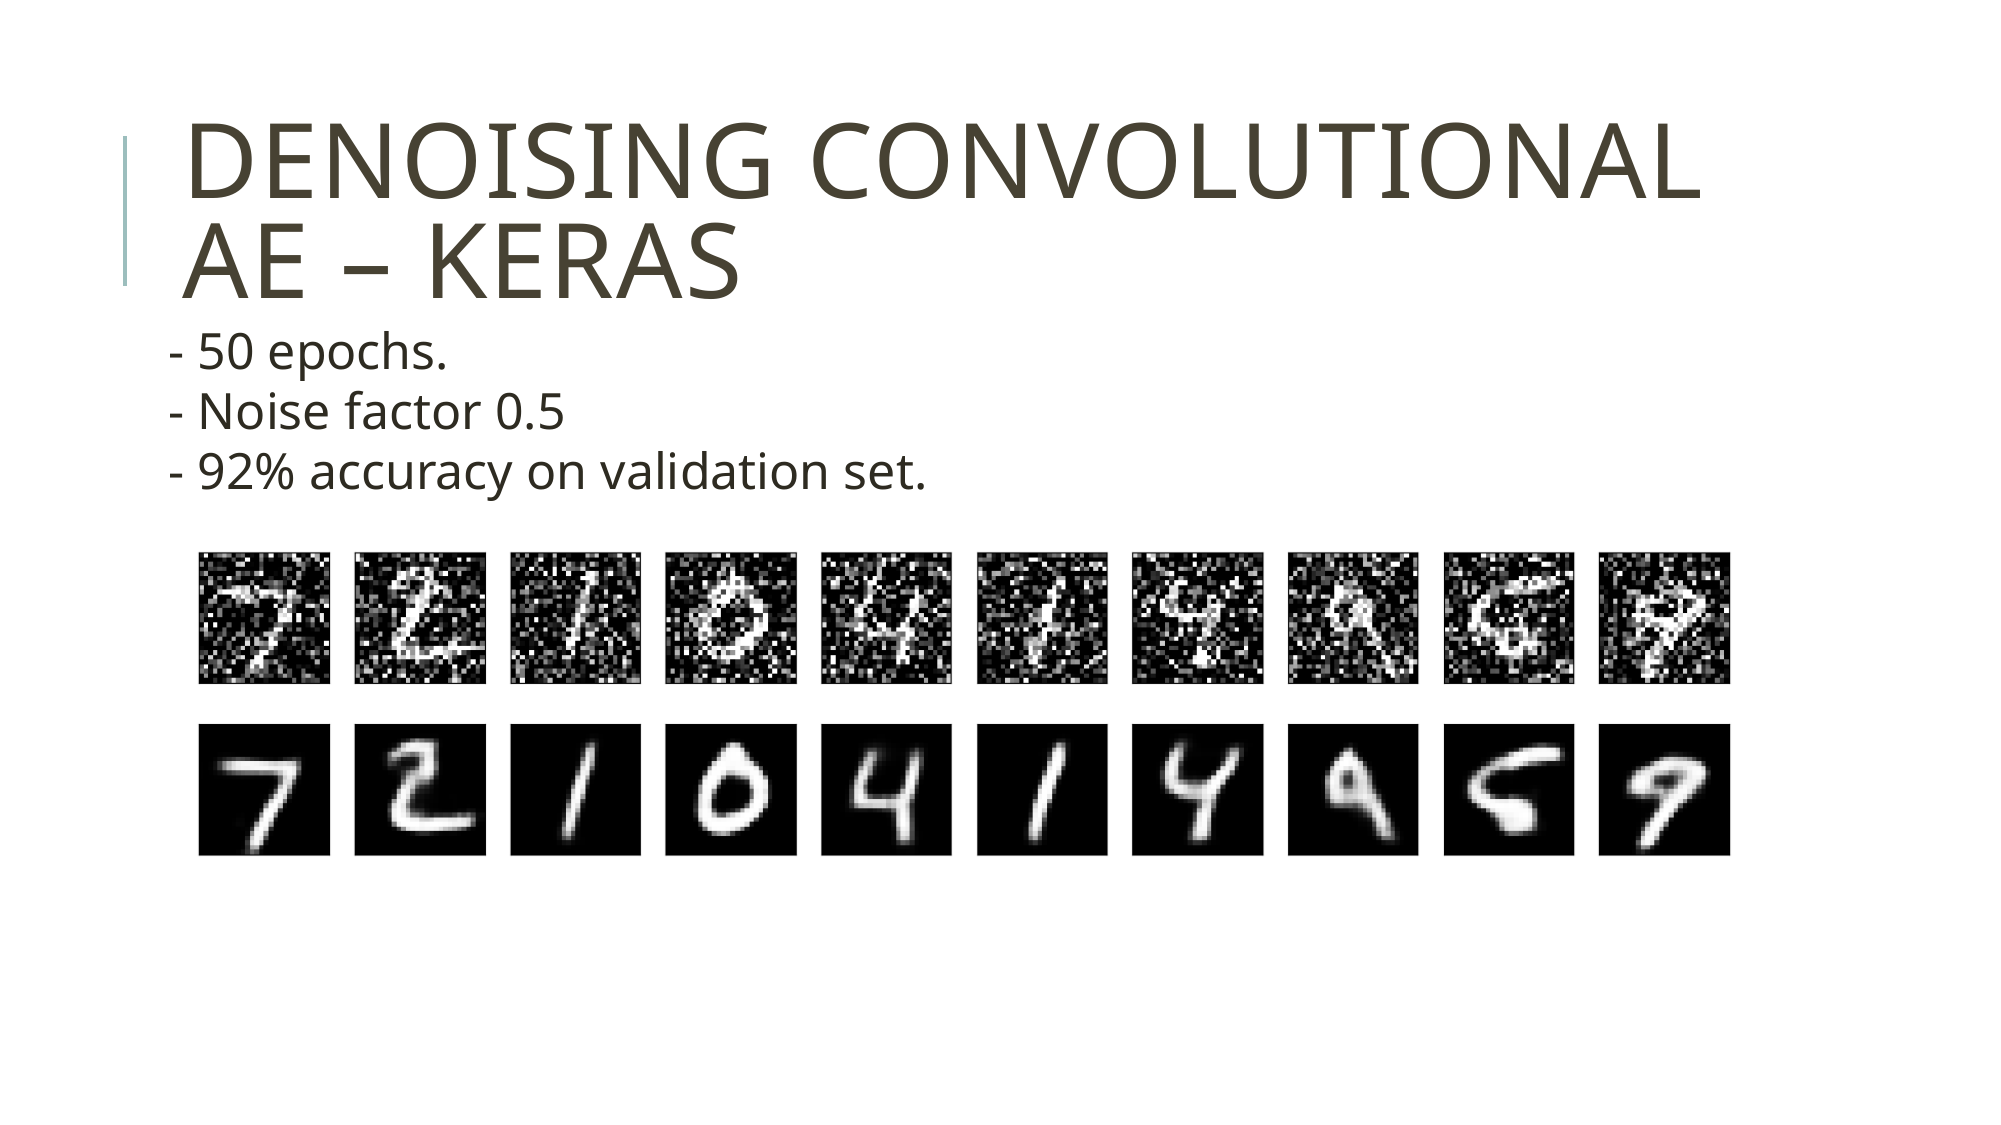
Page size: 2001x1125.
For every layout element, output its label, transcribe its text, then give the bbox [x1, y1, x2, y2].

title Denoising convolutional AE – keras [168, 96, 1763, 342]
text_box - 50 epochs. - Noise factor 0.5 - 92% accuracy on validation set. [154, 312, 1072, 508]
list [167, 537, 1763, 873]
